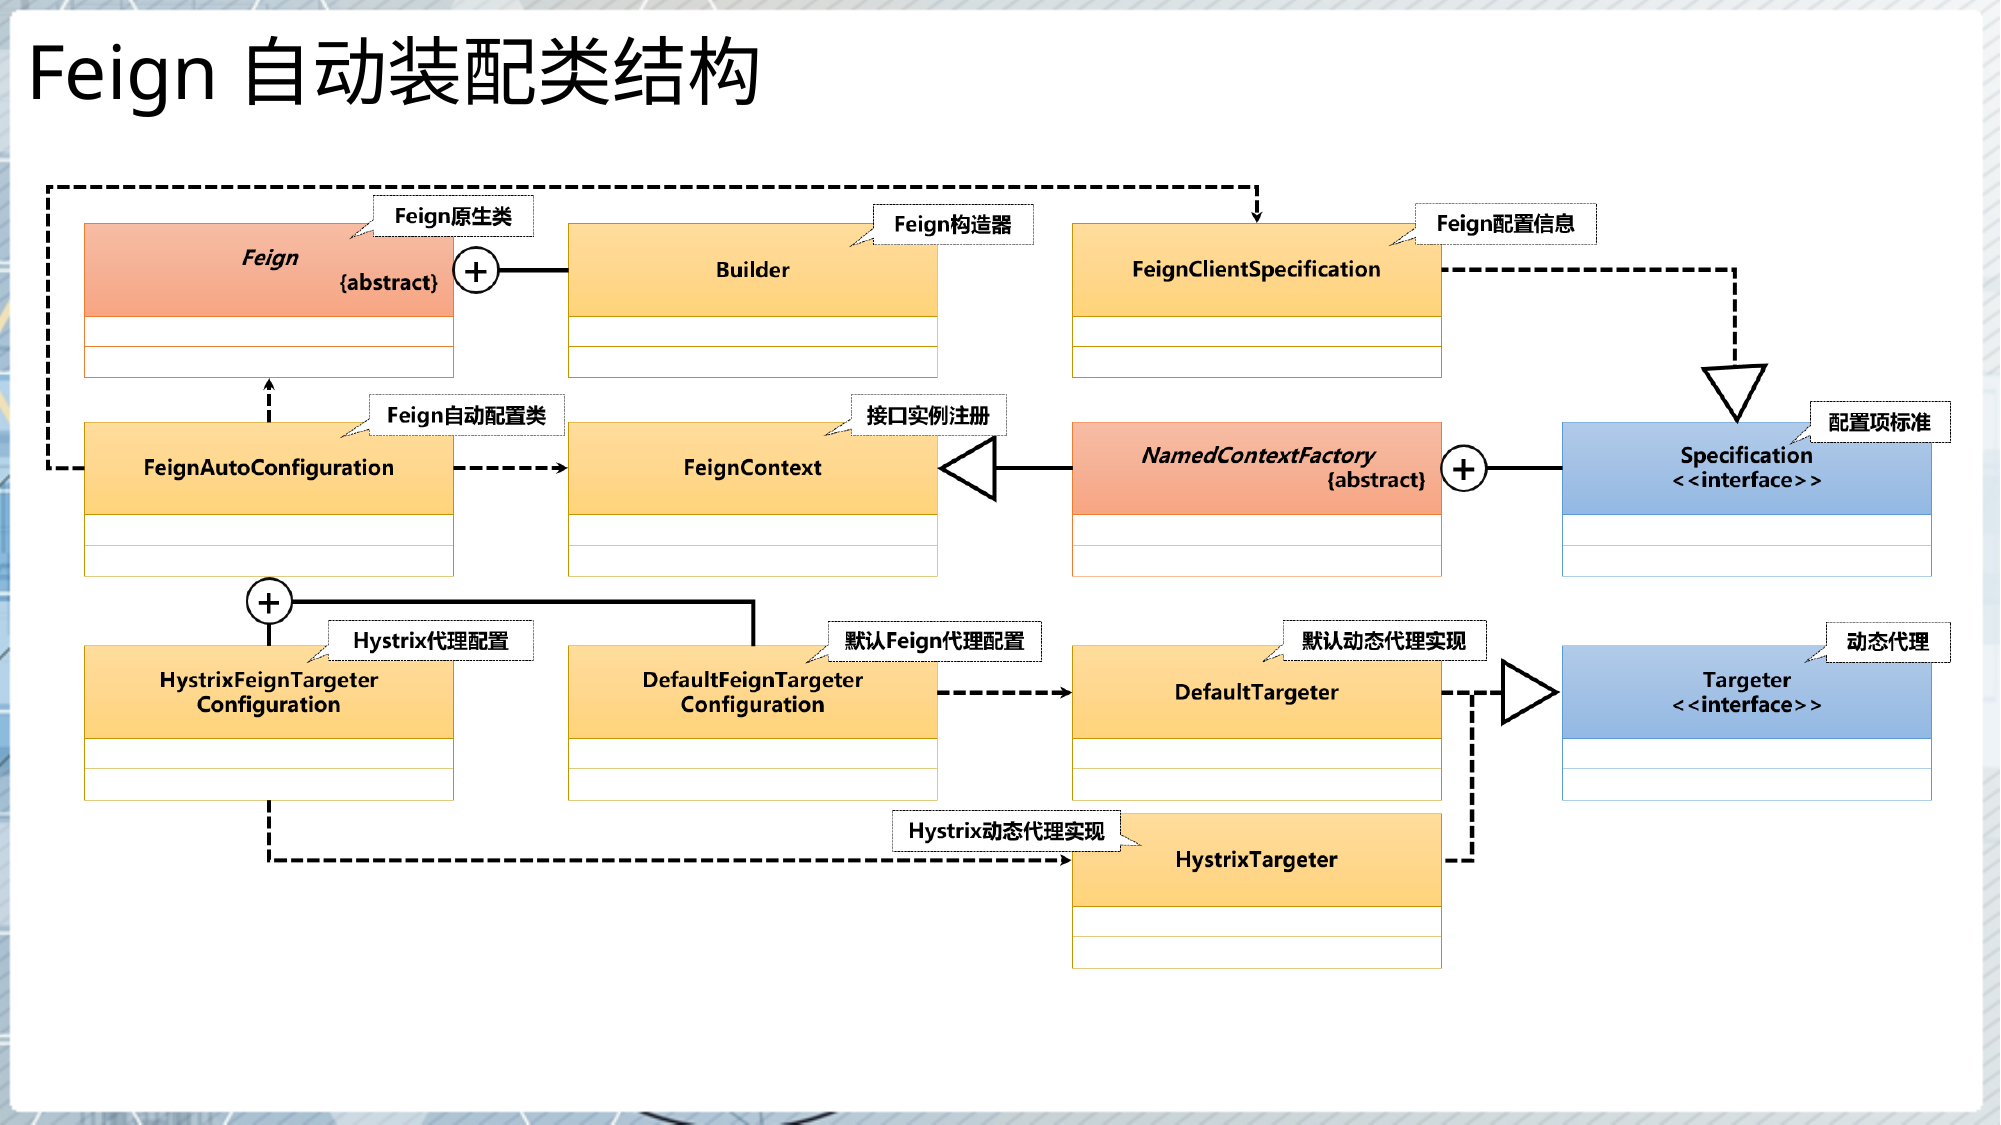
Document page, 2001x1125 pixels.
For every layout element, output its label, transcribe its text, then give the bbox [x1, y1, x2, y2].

title Feign自动装配类结构 [11, 11, 1983, 140]
picture [0, 0, 2000, 1125]
